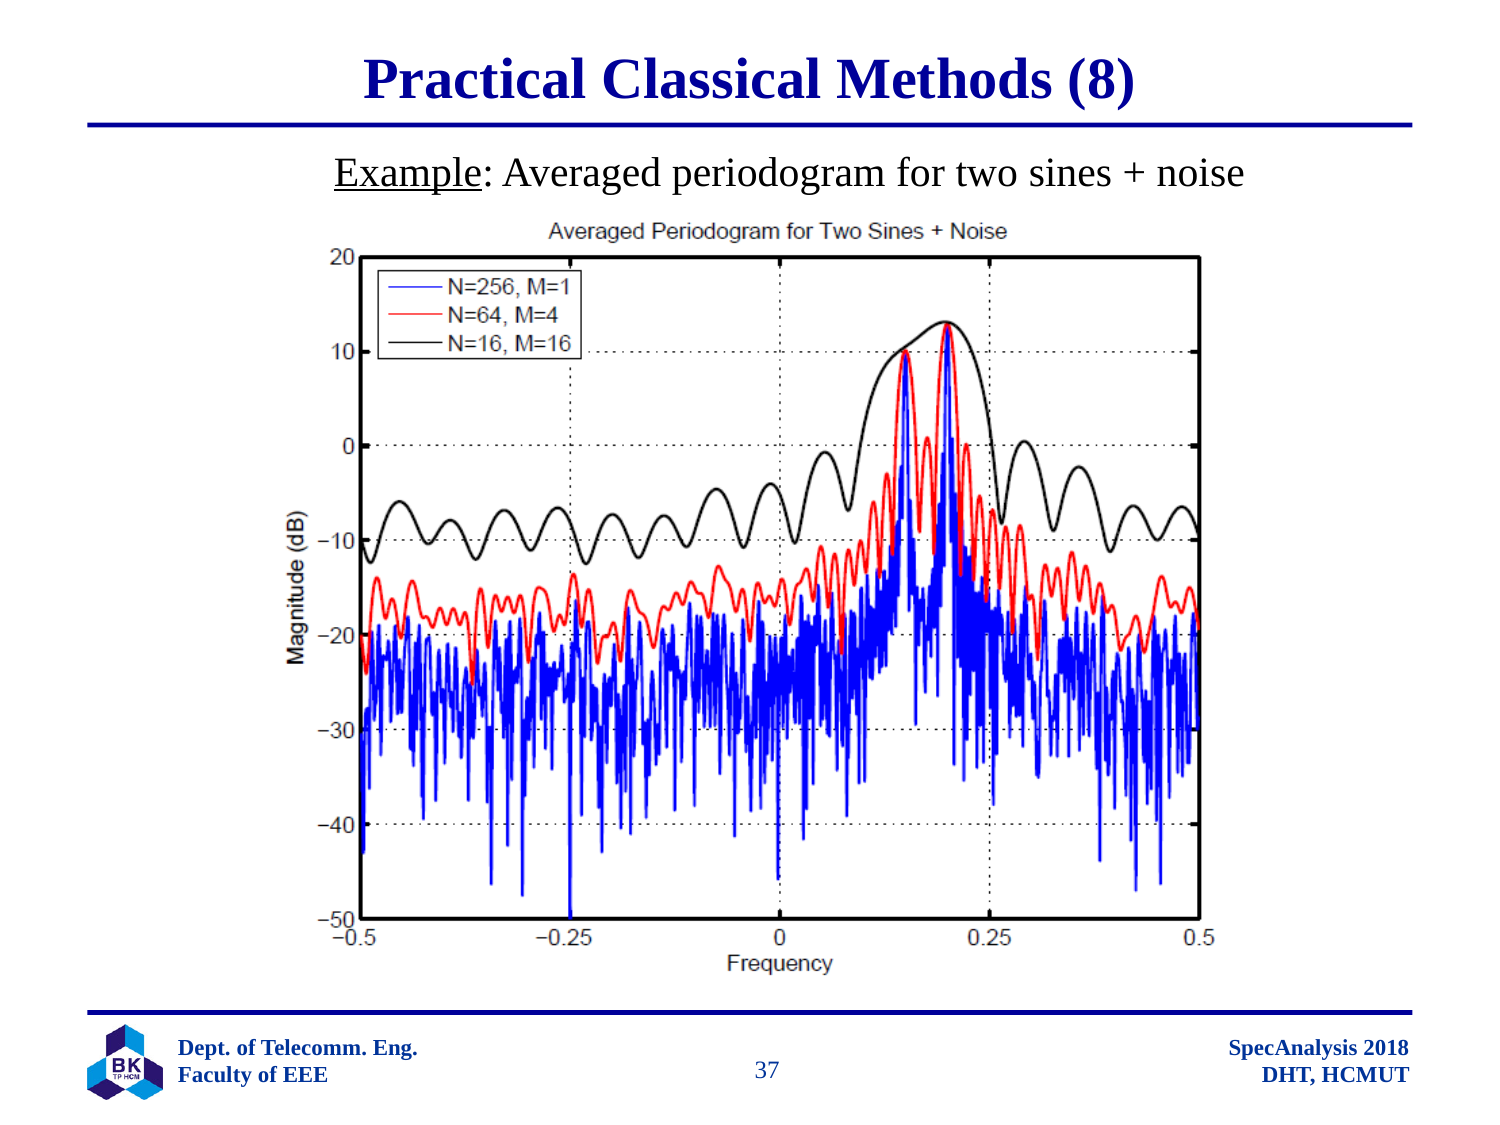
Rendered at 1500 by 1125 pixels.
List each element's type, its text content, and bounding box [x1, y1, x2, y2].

list Example: Averaged periodogram for two sines + noise [112, 137, 1388, 988]
picture [87, 1024, 163, 1100]
slide_number 37 [424, 1037, 976, 1101]
title Practical Classical Methods (8) [0, 37, 1500, 113]
picture [260, 212, 1238, 986]
